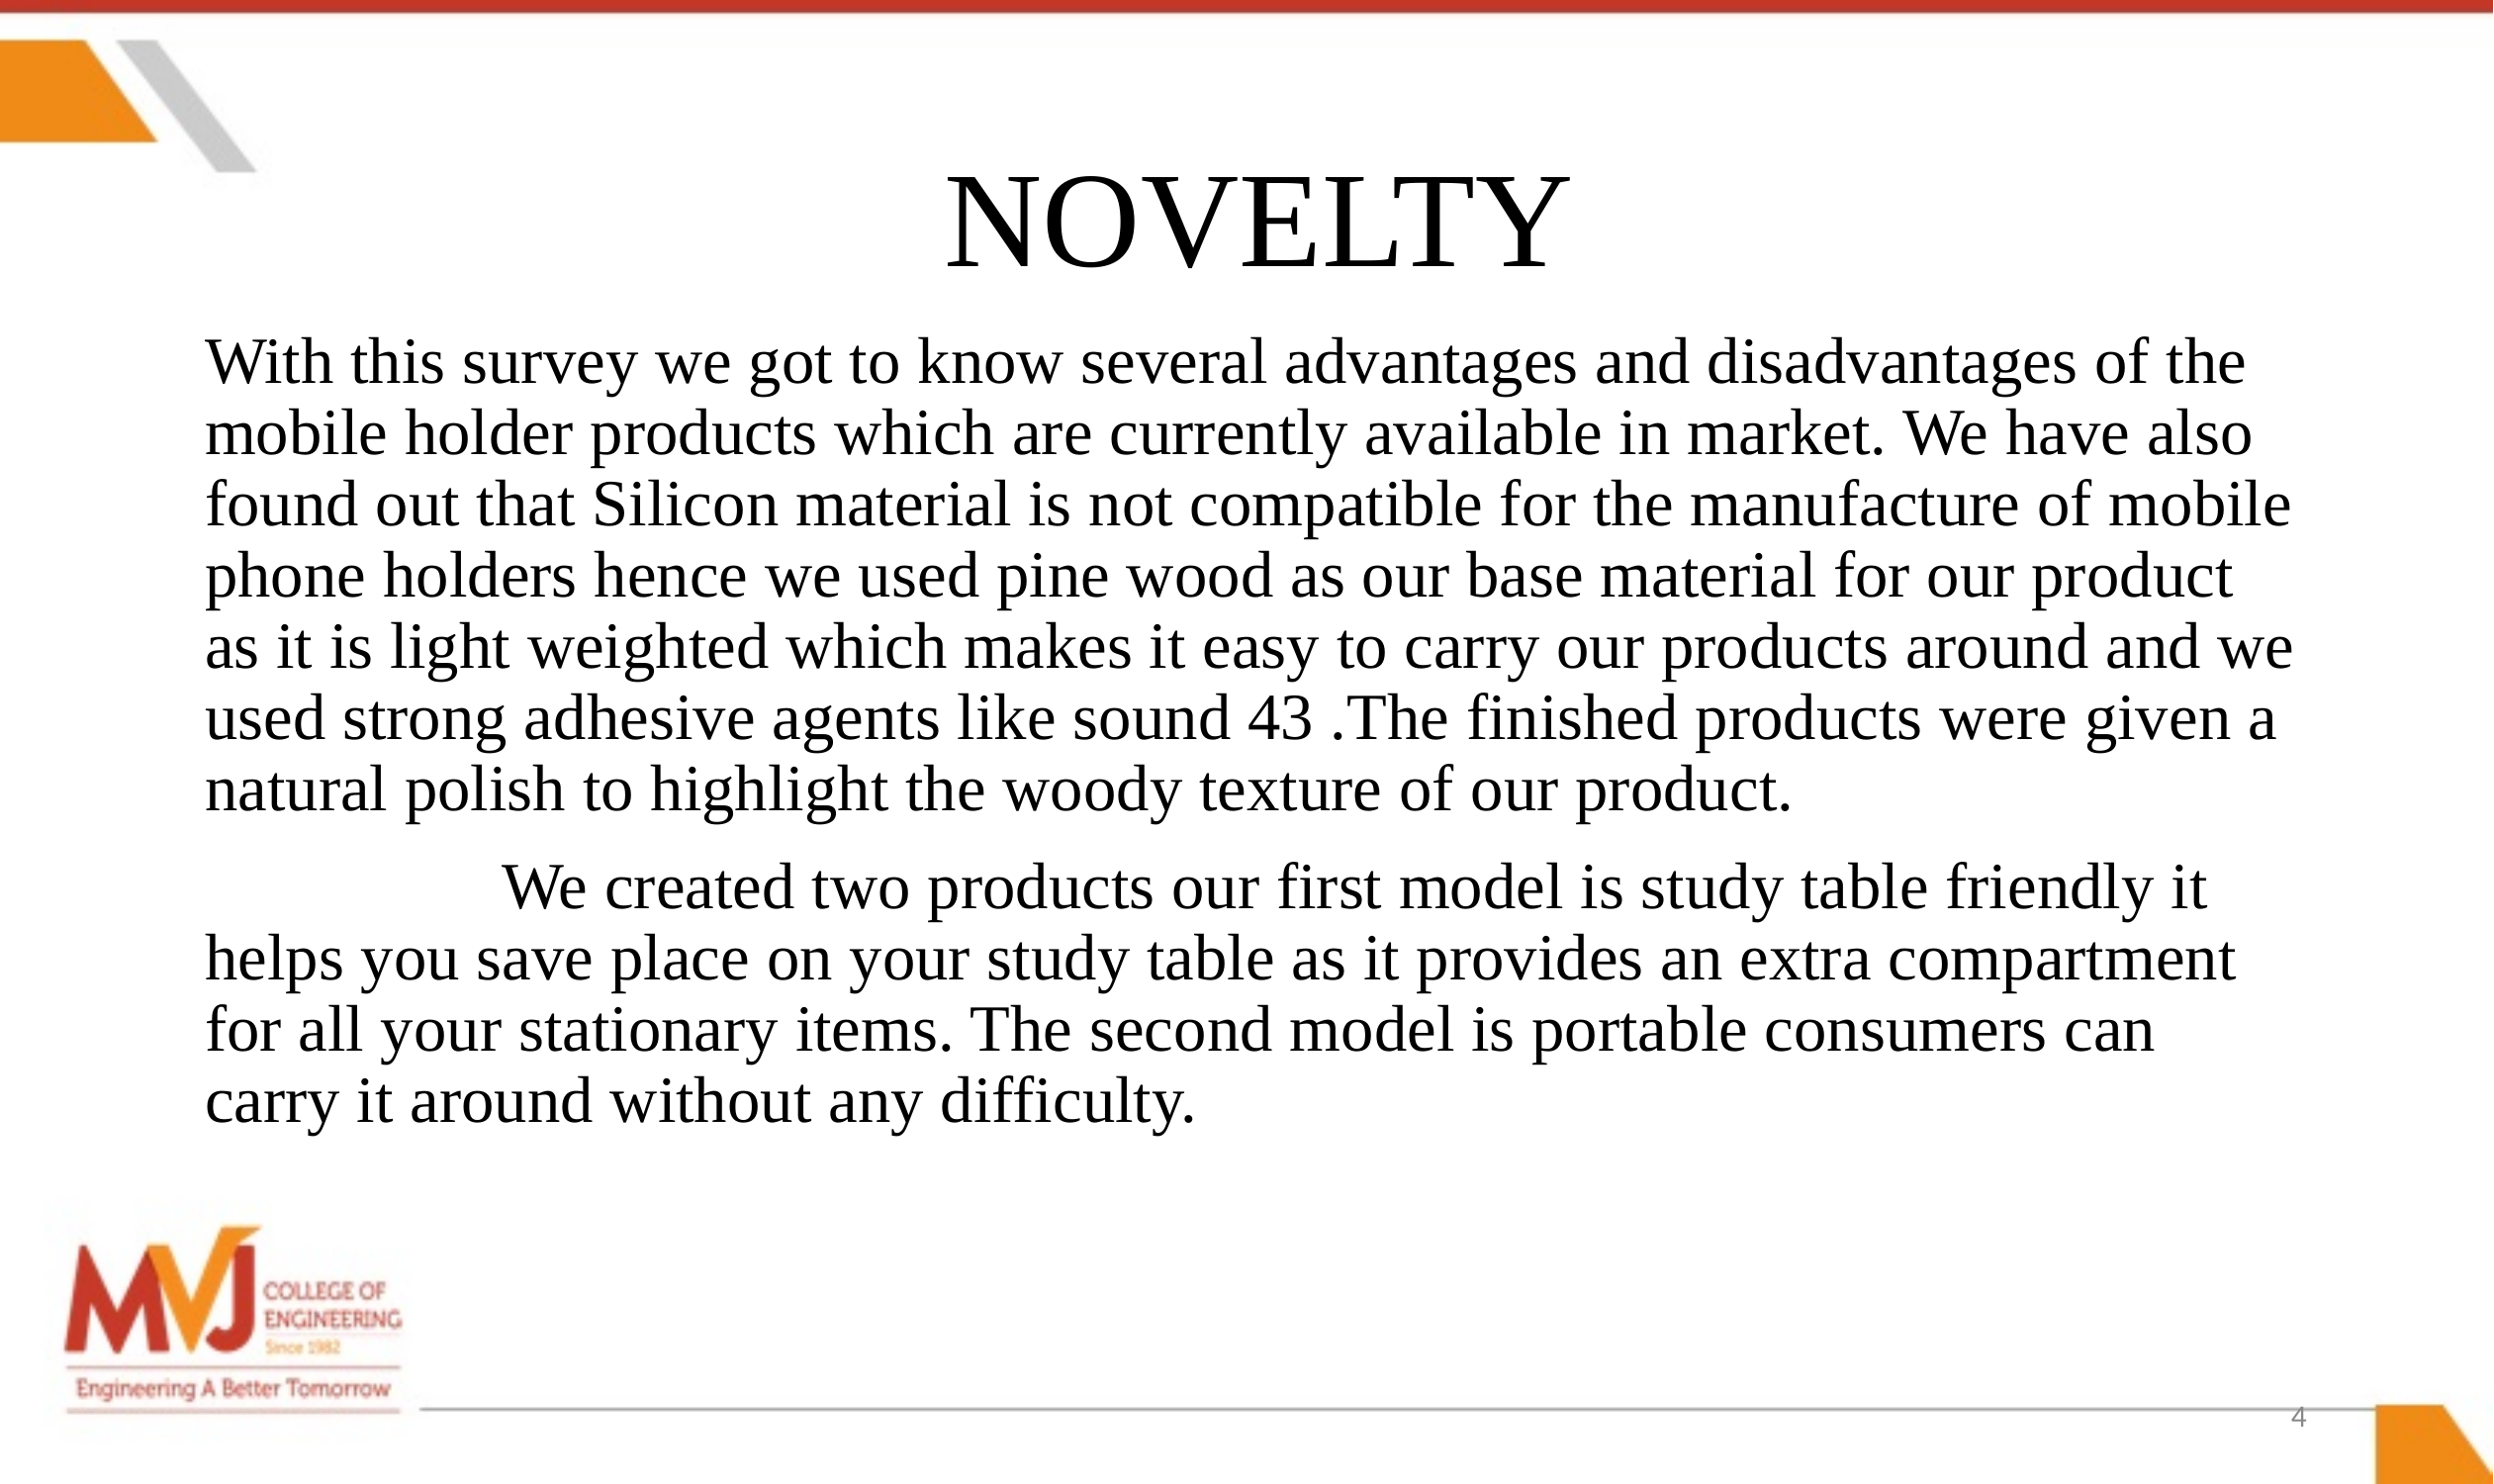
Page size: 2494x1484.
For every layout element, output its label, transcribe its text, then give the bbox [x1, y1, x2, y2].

list With this survey we got to know several advantages and disadvantages of the mobile holder products which are currently available in market. We have also found out that Silicon material is not compatible for the manufacture of mobile phone holders hence we used pine wood as our base material for our product as it is light weighted which makes it easy to carry our products around and we used strong adhesive agents like sound 43 .The finished products were given a natural polish to highlight the woody texture of our product. We created two products our first model is study table friendly it helps you save place on your study table as it provides an extra compartment for all your stationary items. The second model is portable consumers can carry it around without any difficulty. [171, 319, 2322, 1234]
title NOVELTY [171, 78, 2322, 319]
slide_number 4 [1760, 1375, 2322, 1455]
picture [0, 0, 2493, 1484]
